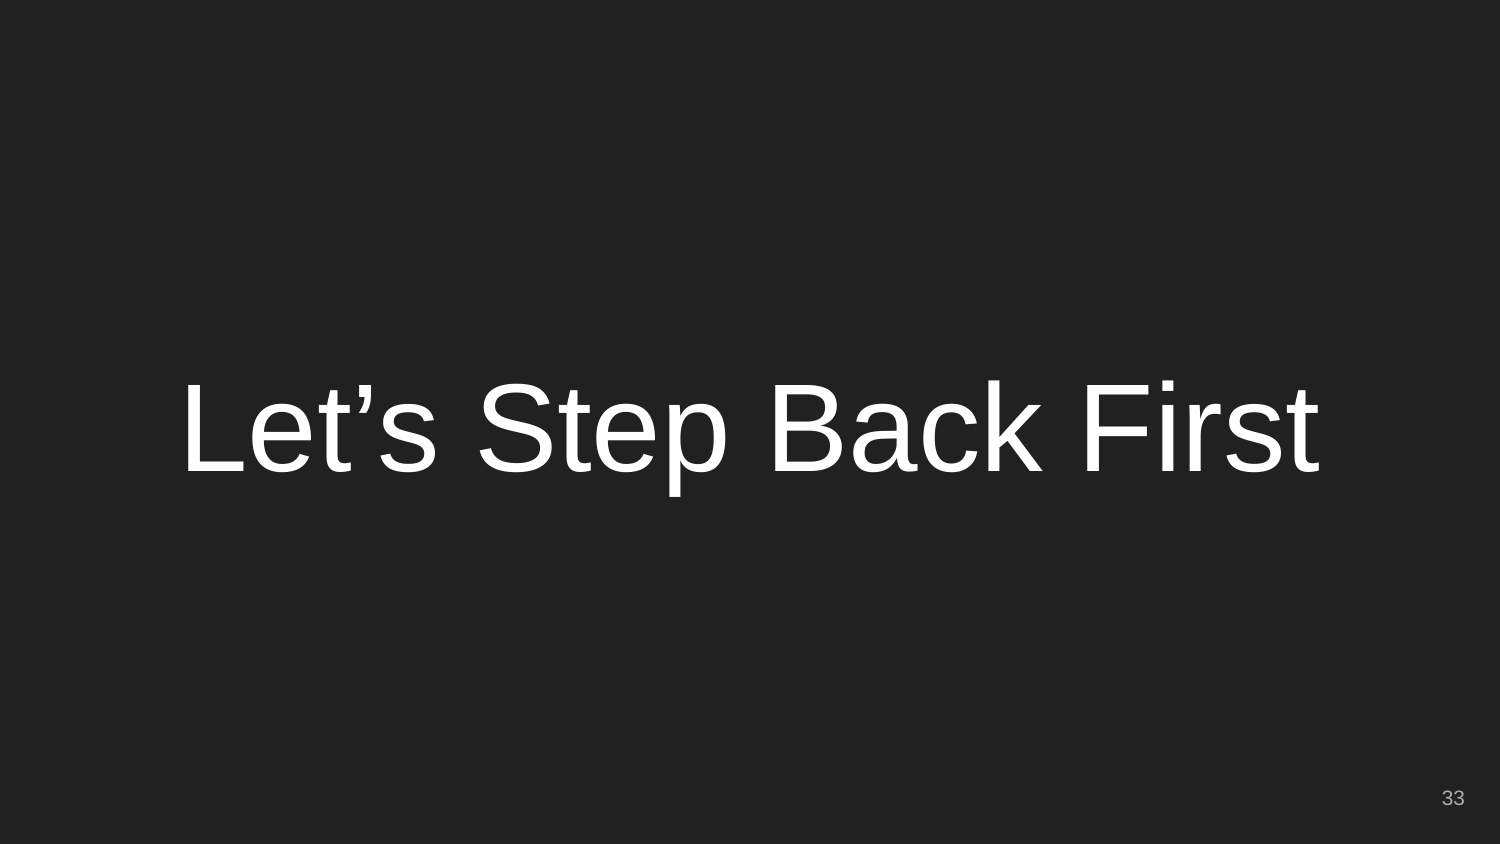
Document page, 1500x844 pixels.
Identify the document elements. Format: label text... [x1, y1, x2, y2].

slide_number ‹#› [1389, 764, 1480, 830]
title Let’s Step Back First [51, 352, 1449, 491]
